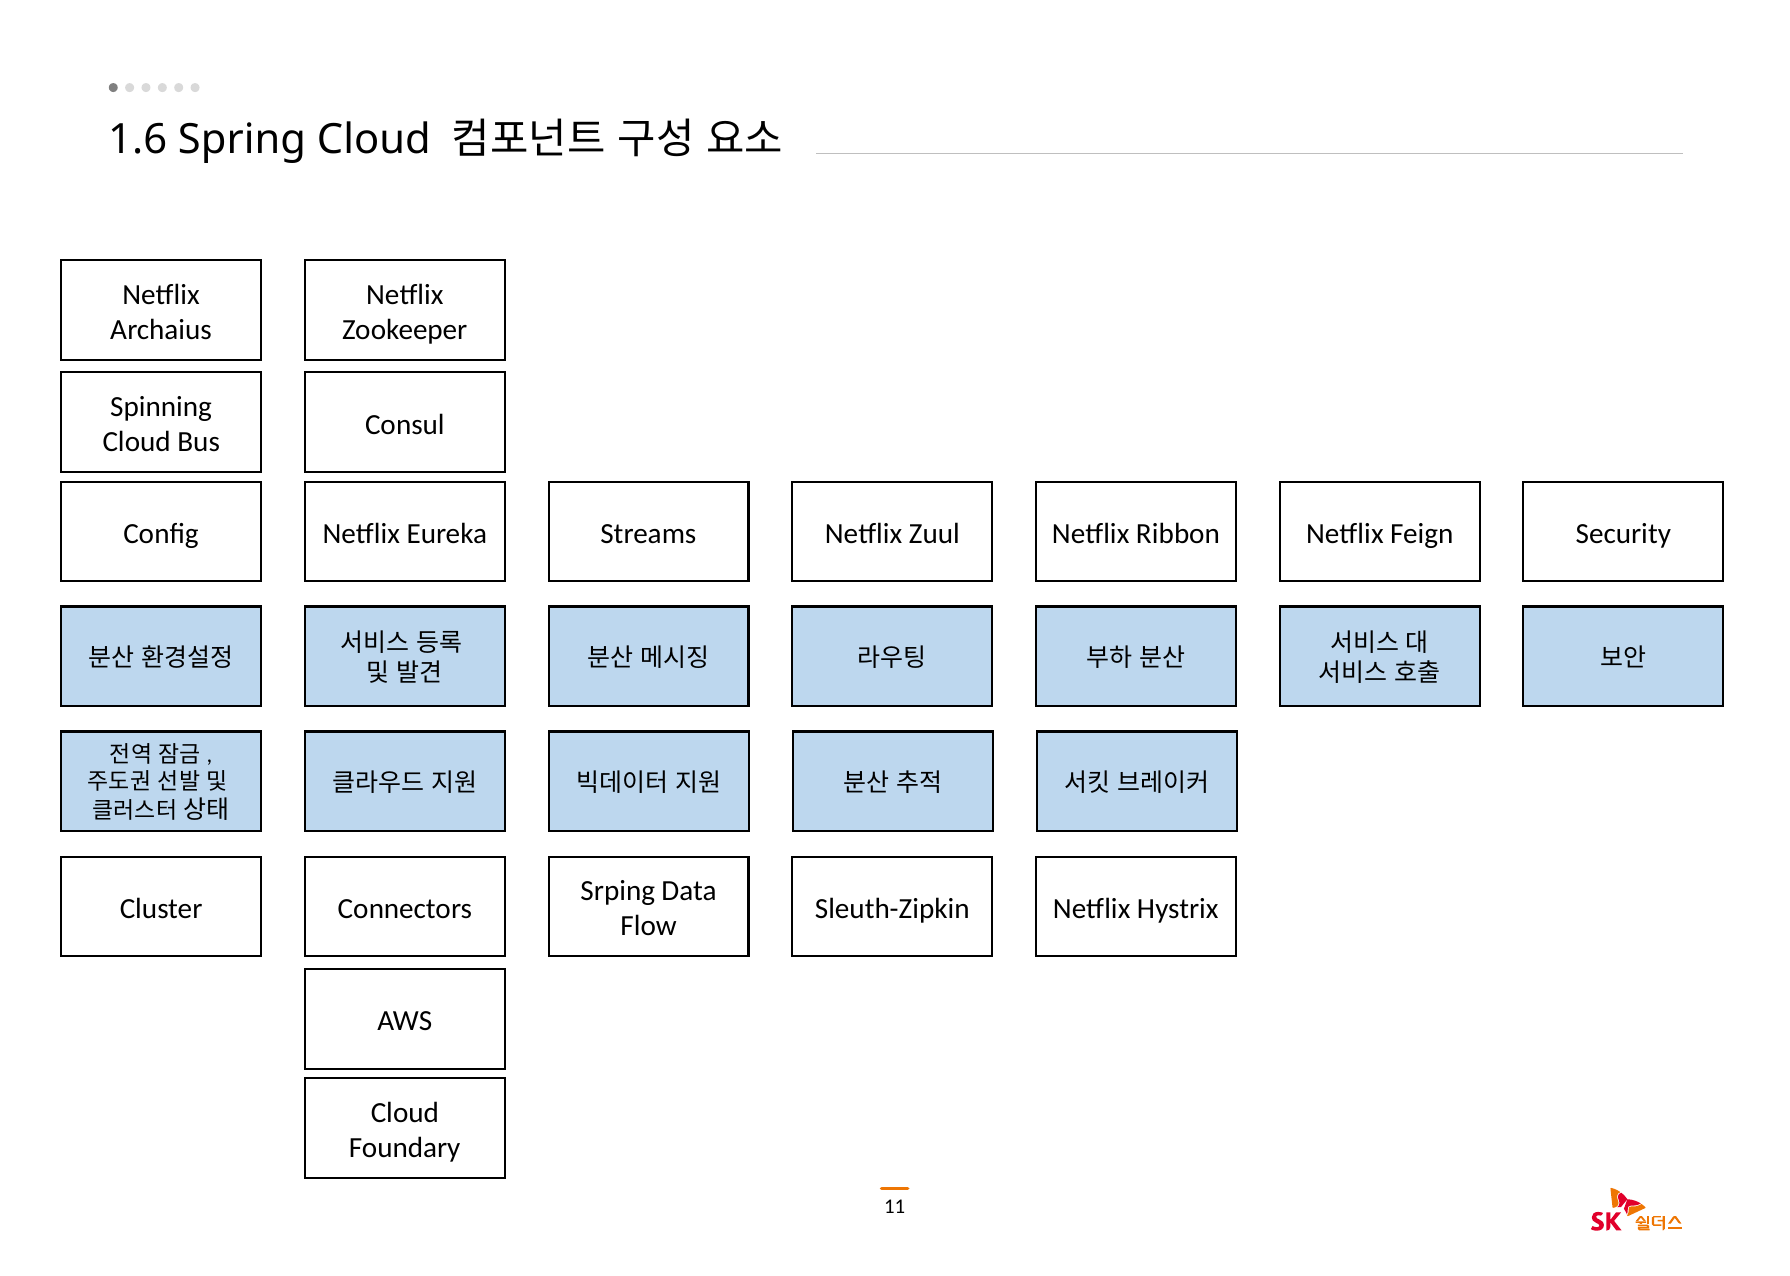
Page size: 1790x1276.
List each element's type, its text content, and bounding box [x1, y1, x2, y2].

text_box Security [1522, 481, 1724, 582]
text_box 클라우드 지원 [304, 730, 506, 832]
text_box 분산 추적 [792, 730, 994, 832]
text_box 전역 잠금, 주도권 선발 및 클러스터 상태 [60, 730, 262, 832]
text_box Netflix Hystrix [1035, 856, 1237, 957]
text_box 빅데이터 지원 [548, 730, 750, 832]
title 1.6 Spring Cloud 컴포넌트 구성 요소 [108, 110, 816, 172]
text_box Srping Data Flow [548, 856, 750, 957]
text_box Sleuth-Zipkin [791, 856, 993, 957]
text_box AWS [304, 968, 506, 1070]
text_box 서비스 등록 및 발견 [304, 605, 506, 707]
text_box Connectors [304, 856, 506, 957]
text_box Streams [548, 481, 750, 582]
text_box Cloud Foundary [304, 1077, 506, 1179]
text_box 보안 [1522, 605, 1724, 707]
slide_number 11 [769, 1185, 1020, 1254]
text_box Config [60, 481, 262, 582]
text_box Cluster [60, 856, 262, 957]
text_box Netflix Zuul [791, 481, 993, 582]
text_box 분산 환경설정 [60, 605, 262, 707]
text_box Netflix Eureka [304, 481, 506, 582]
text_box 서킷 브레이커 [1036, 730, 1238, 832]
text_box Netflix Zookeeper [304, 259, 506, 361]
text_box Consul [304, 371, 506, 473]
text_box 서비스 대 서비스 호출 [1279, 605, 1481, 707]
text_box Netflix Feign [1279, 481, 1481, 582]
text_box Spinning Cloud Bus [60, 371, 262, 473]
text_box 분산 메시징 [548, 605, 750, 707]
text_box Netflix Archaius [60, 259, 262, 361]
text_box 라우팅 [791, 605, 993, 707]
text_box 부하 분산 [1035, 605, 1237, 707]
text_box Netflix Ribbon [1035, 481, 1237, 582]
